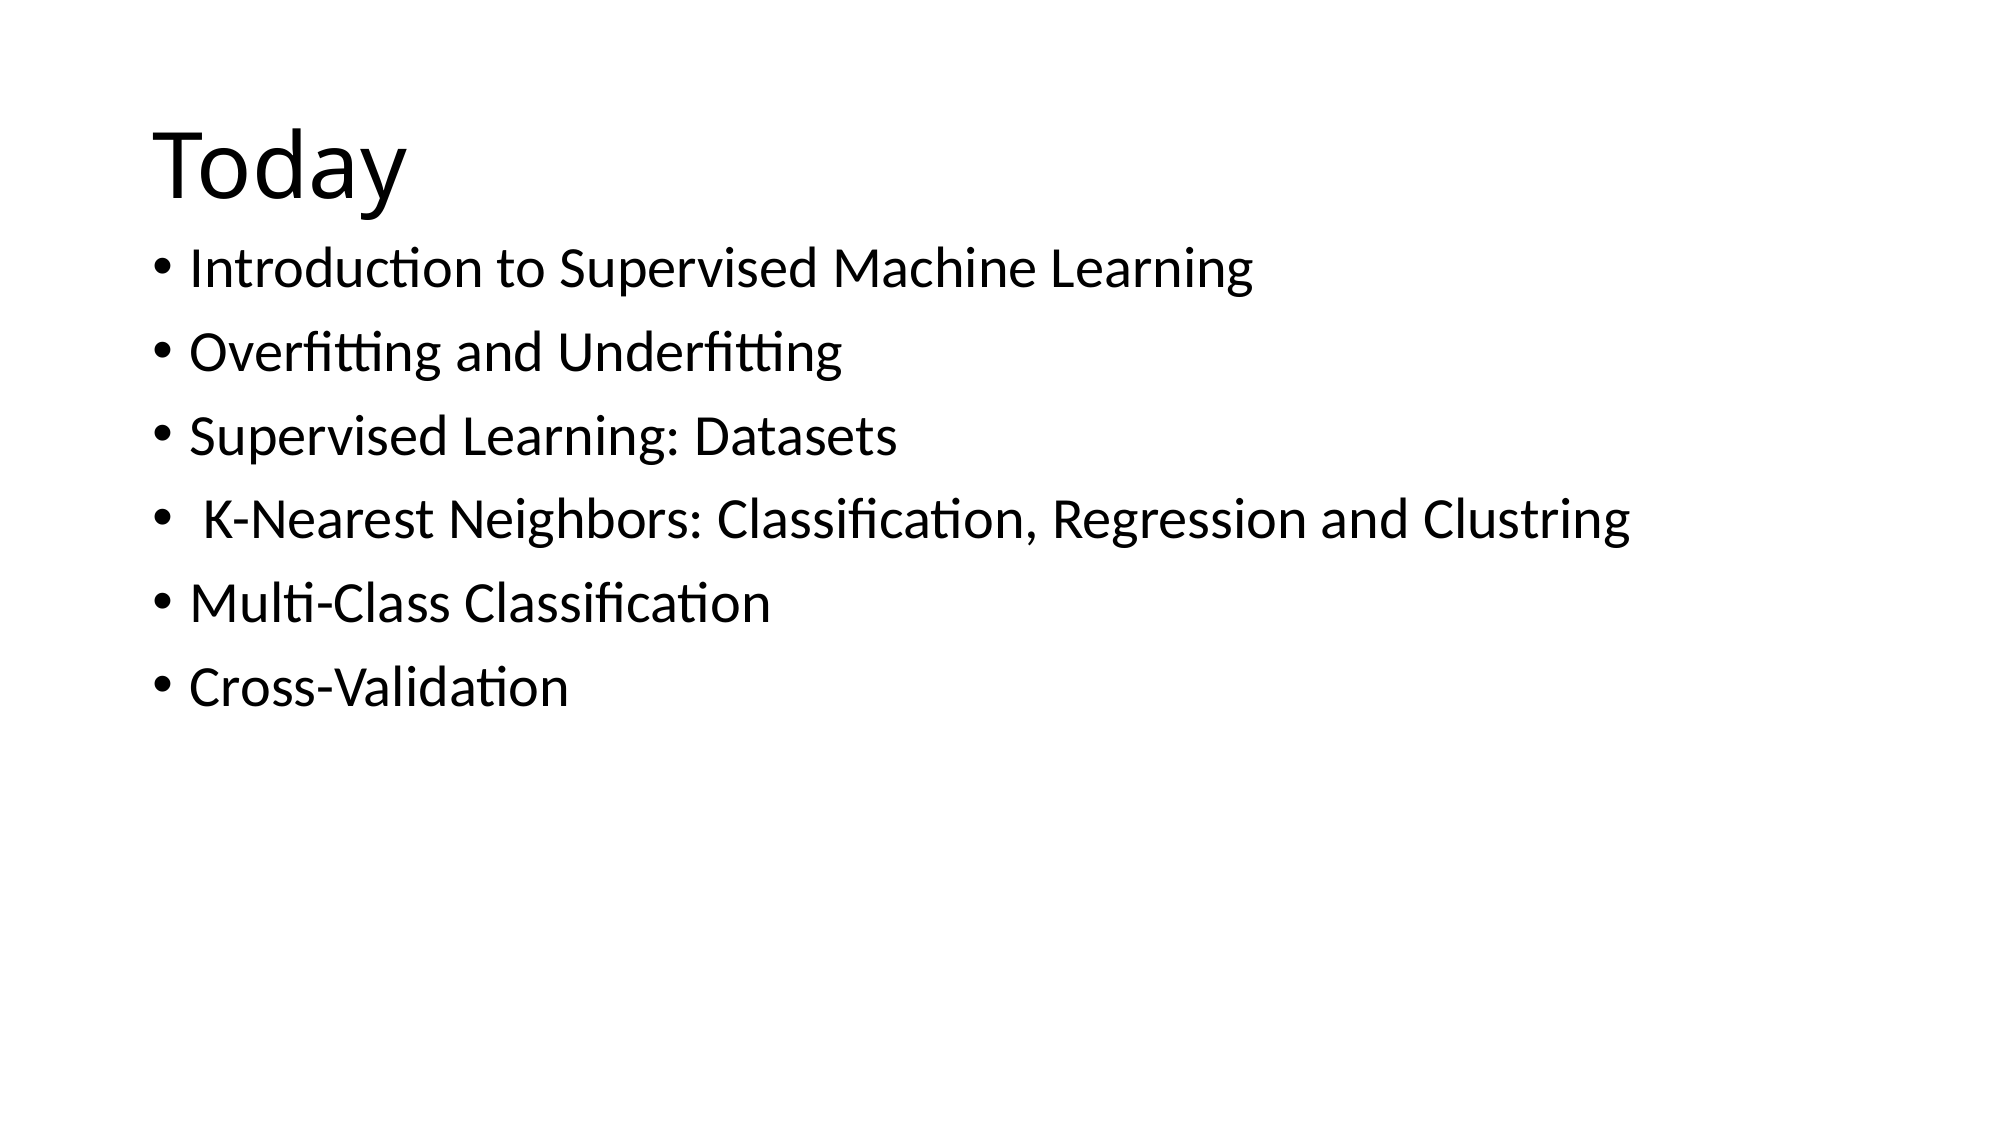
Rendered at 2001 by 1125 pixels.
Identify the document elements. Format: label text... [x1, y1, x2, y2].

list Introduction to Supervised Machine Learning Overfitting and Underfitting Supervised Learning: Datasets K-Nearest Neighbors: Classification, Regression and Clustring Multi-Class Classification Cross-Validation [137, 229, 1863, 1035]
title Today [137, 59, 1863, 229]
